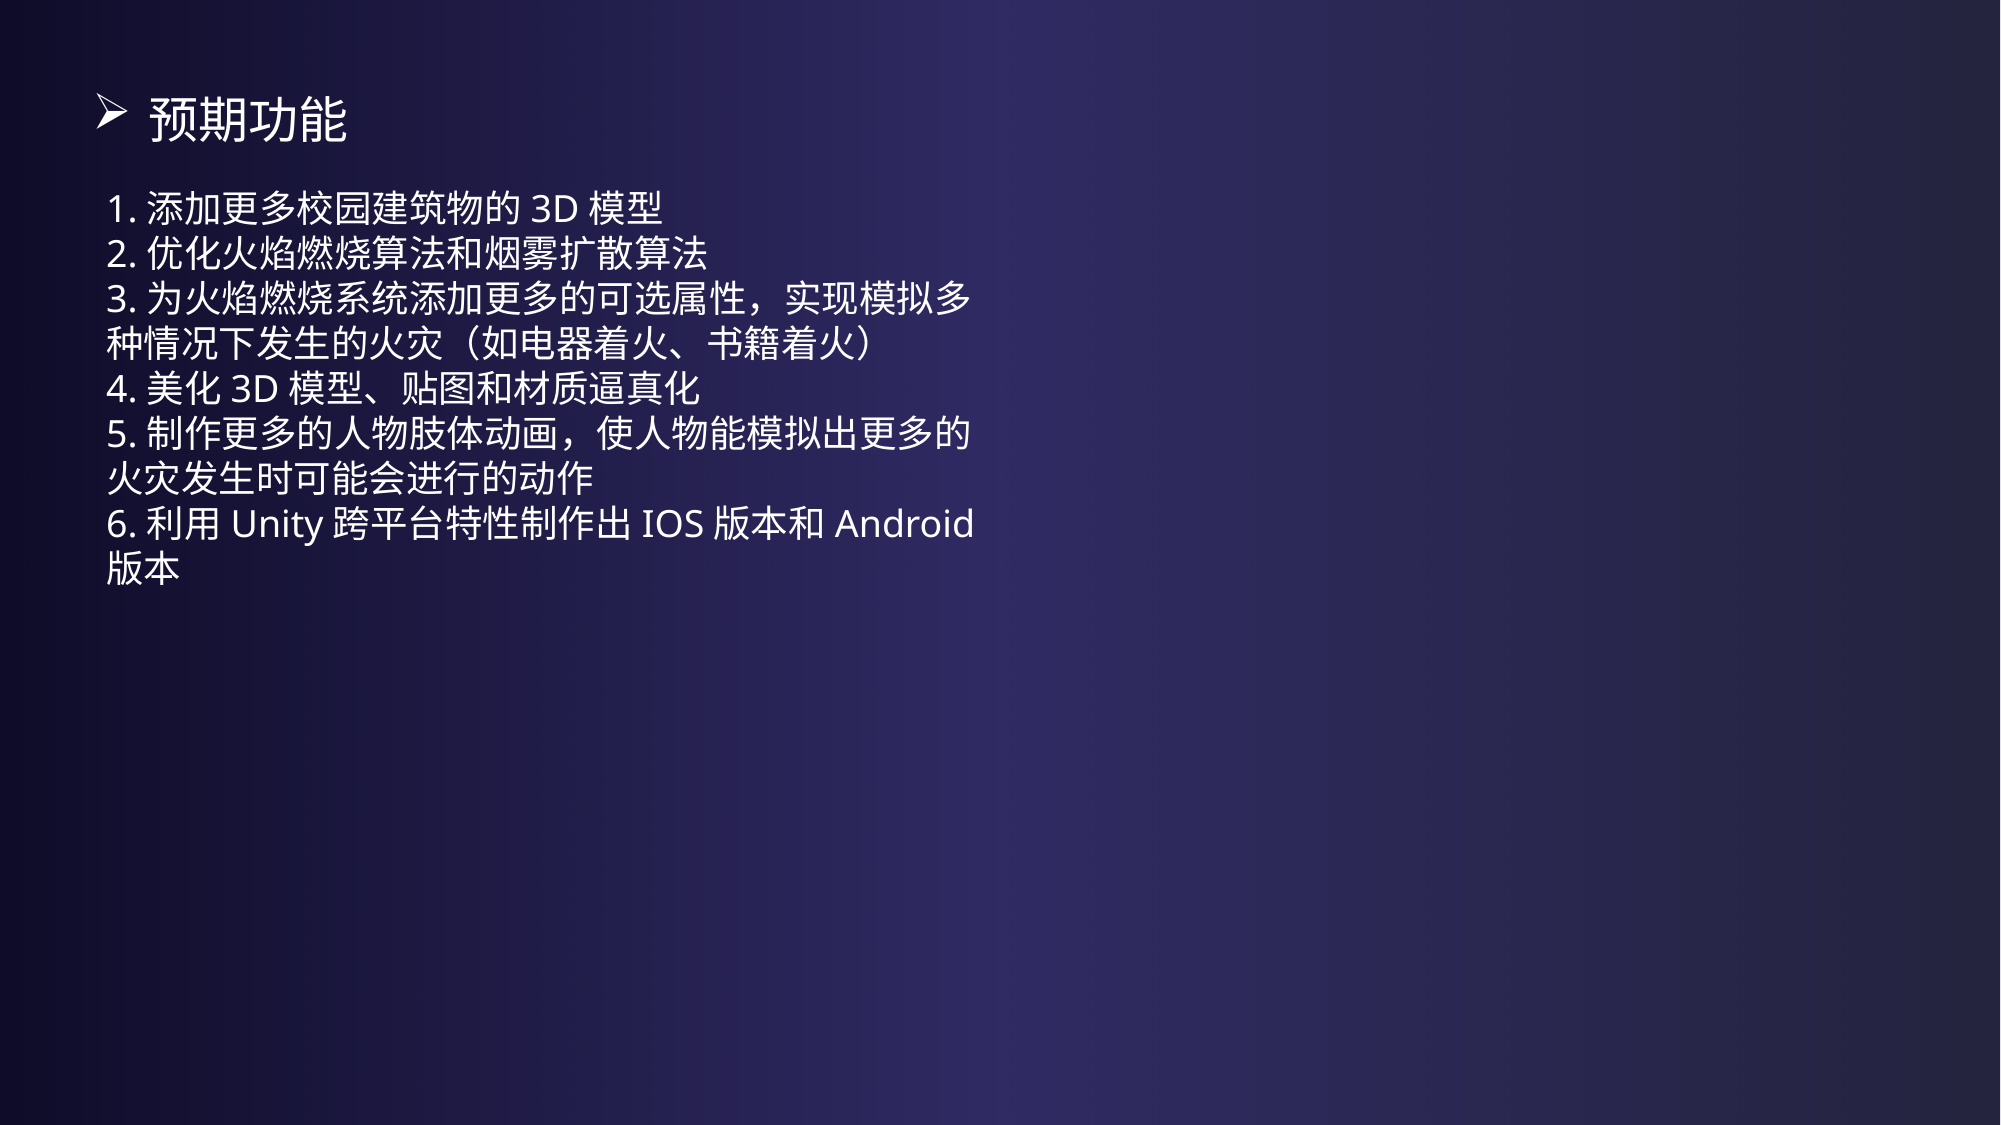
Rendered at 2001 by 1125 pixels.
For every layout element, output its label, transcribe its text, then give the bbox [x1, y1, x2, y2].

picture [0, 0, 2001, 1125]
text_box 预期功能 [77, 80, 560, 156]
text_box 1.添加更多校园建筑物的3D模型 2.优化火焰燃烧算法和烟雾扩散算法 3.为火焰燃烧系统添加更多的可选属性，实现模拟多种情况下发生的火灾（如电器着火、书籍着火） 4.美化3D模型、贴图和材质逼真化 5.制作更多的人物肢体动画，使人物能模拟出更多的火灾发生时可能会进行的动作 6.利用Unity跨平台特性制作出IOS版本和Android版本 [91, 177, 1003, 597]
